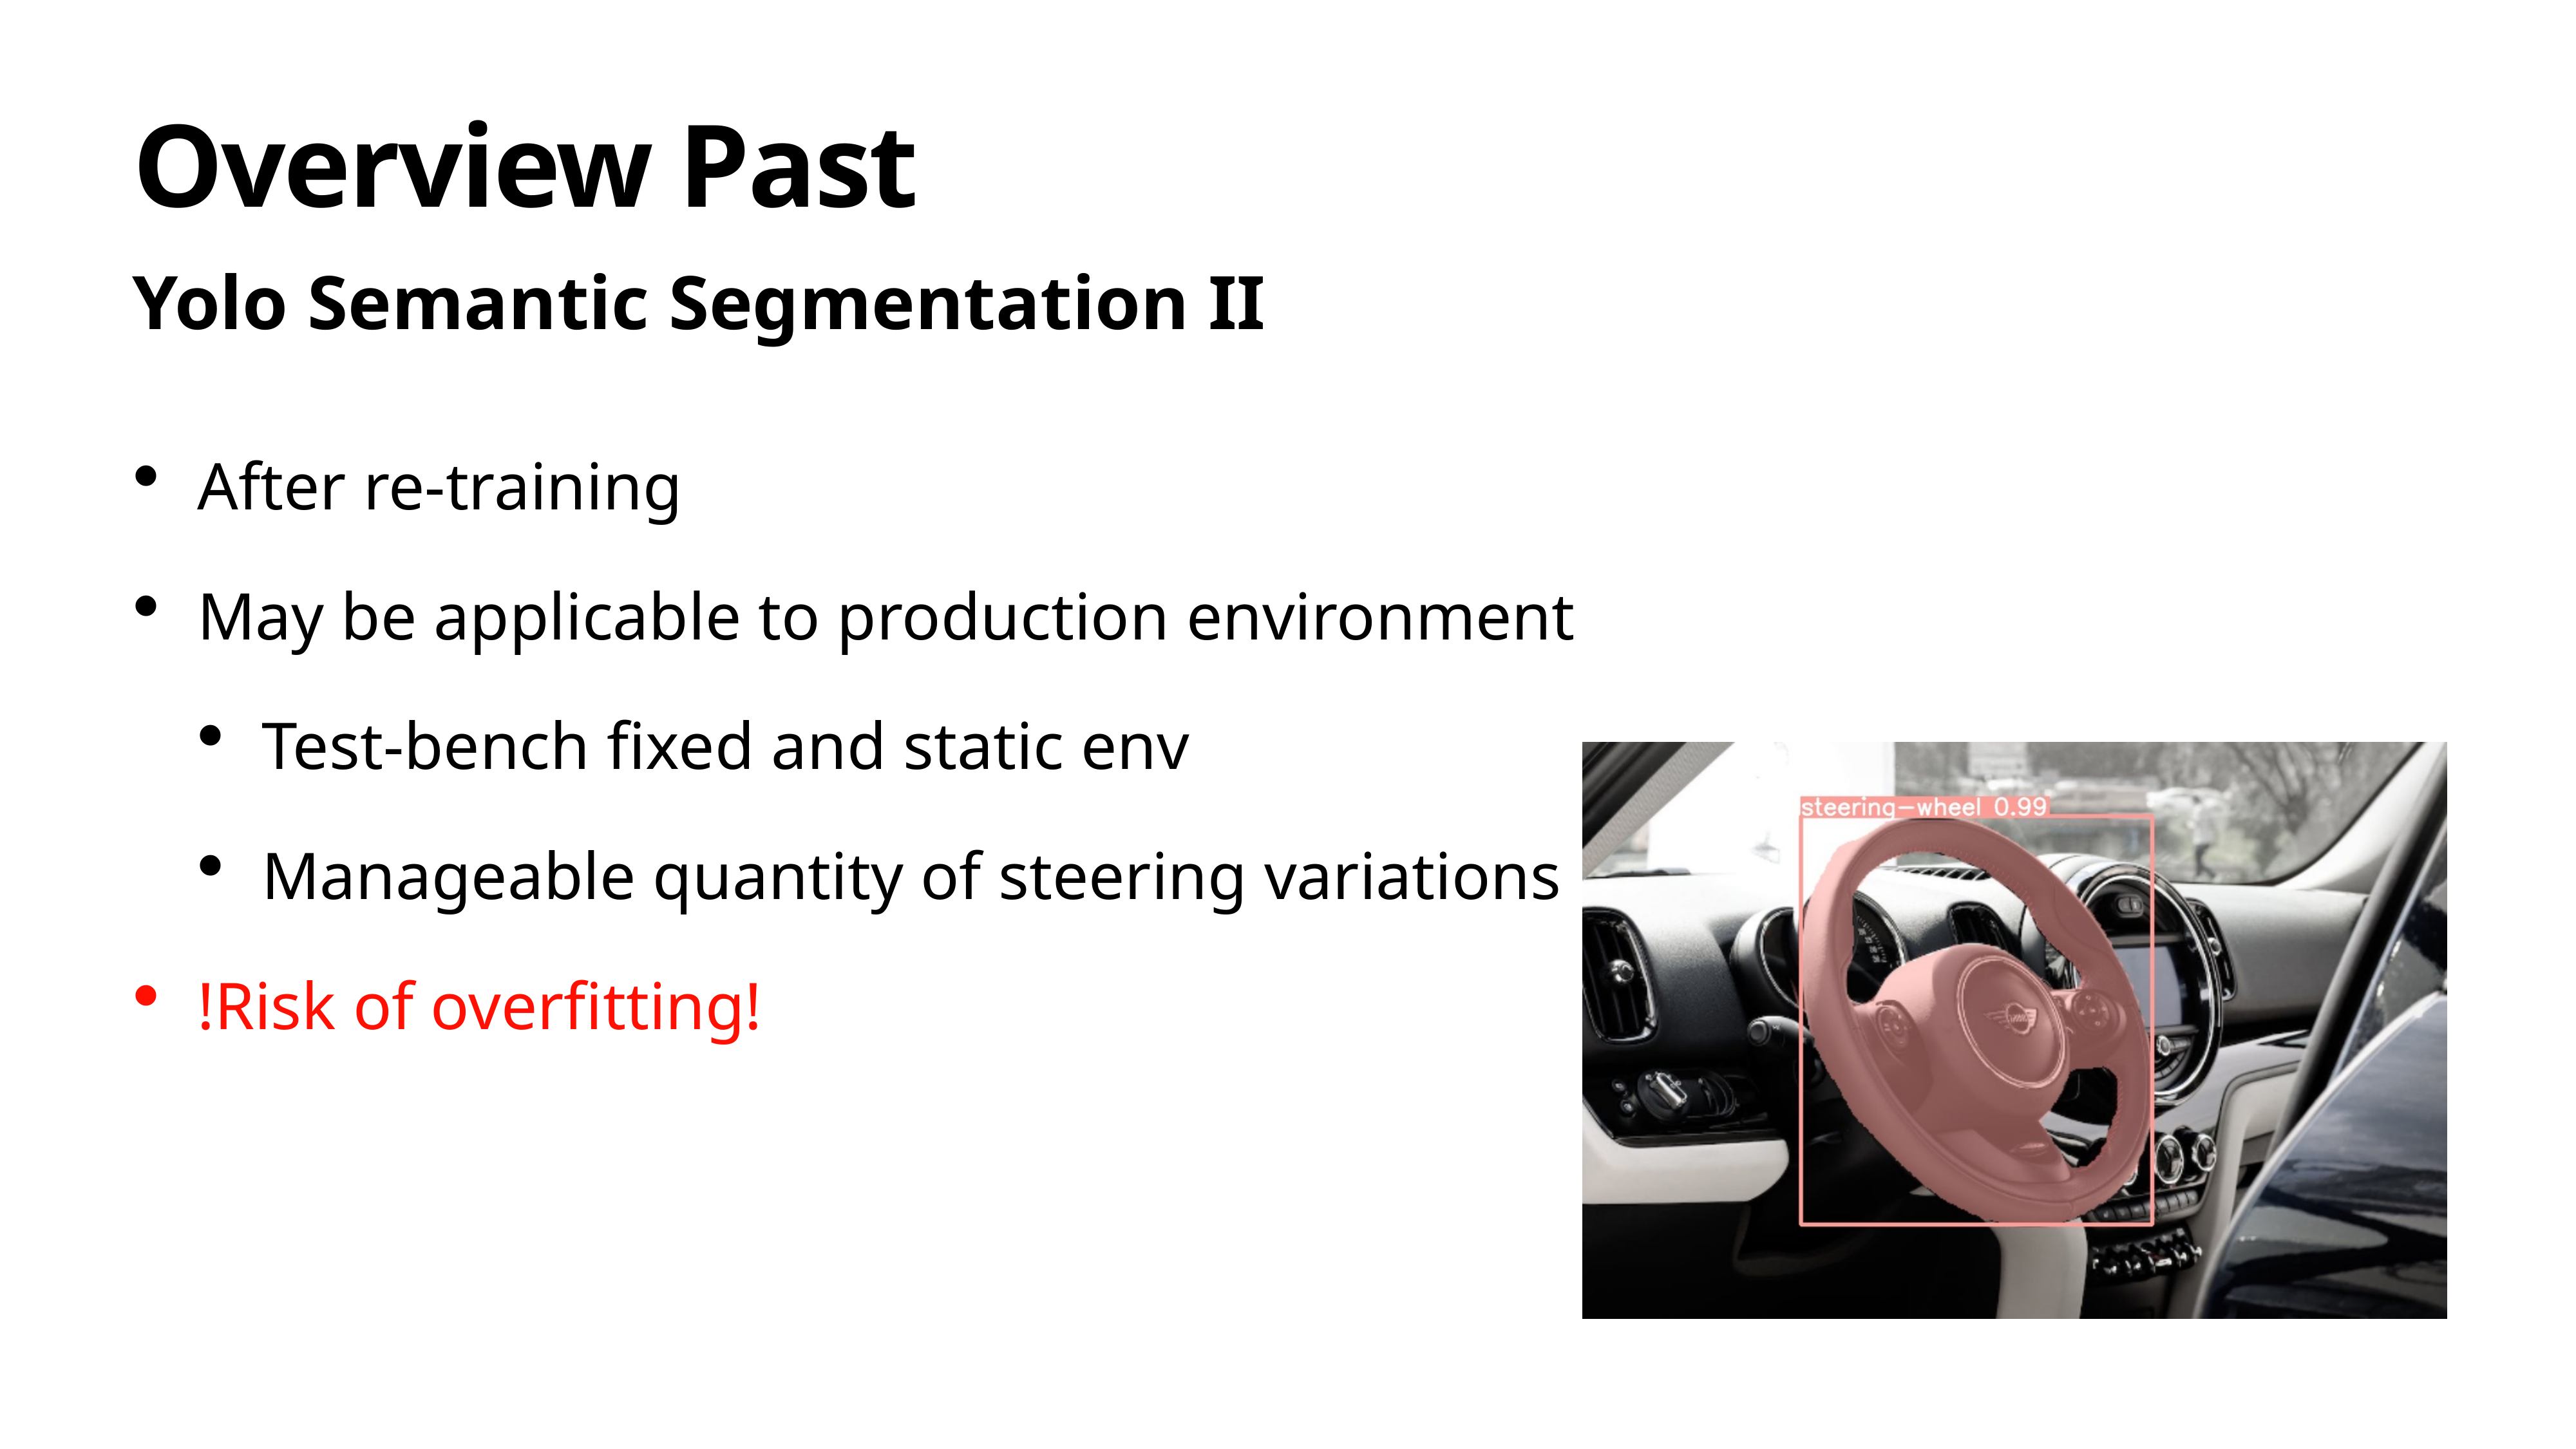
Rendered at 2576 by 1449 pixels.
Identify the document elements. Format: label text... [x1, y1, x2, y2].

title Overview Past [127, 113, 2449, 250]
list Yolo Semantic Segmentation II [127, 250, 2449, 350]
list After re-training May be applicable to production environment Test-bench fixed and static env Manageable quantity of steering variations !Risk of overfitting! [127, 448, 2449, 1321]
picture [1582, 742, 2448, 1319]
